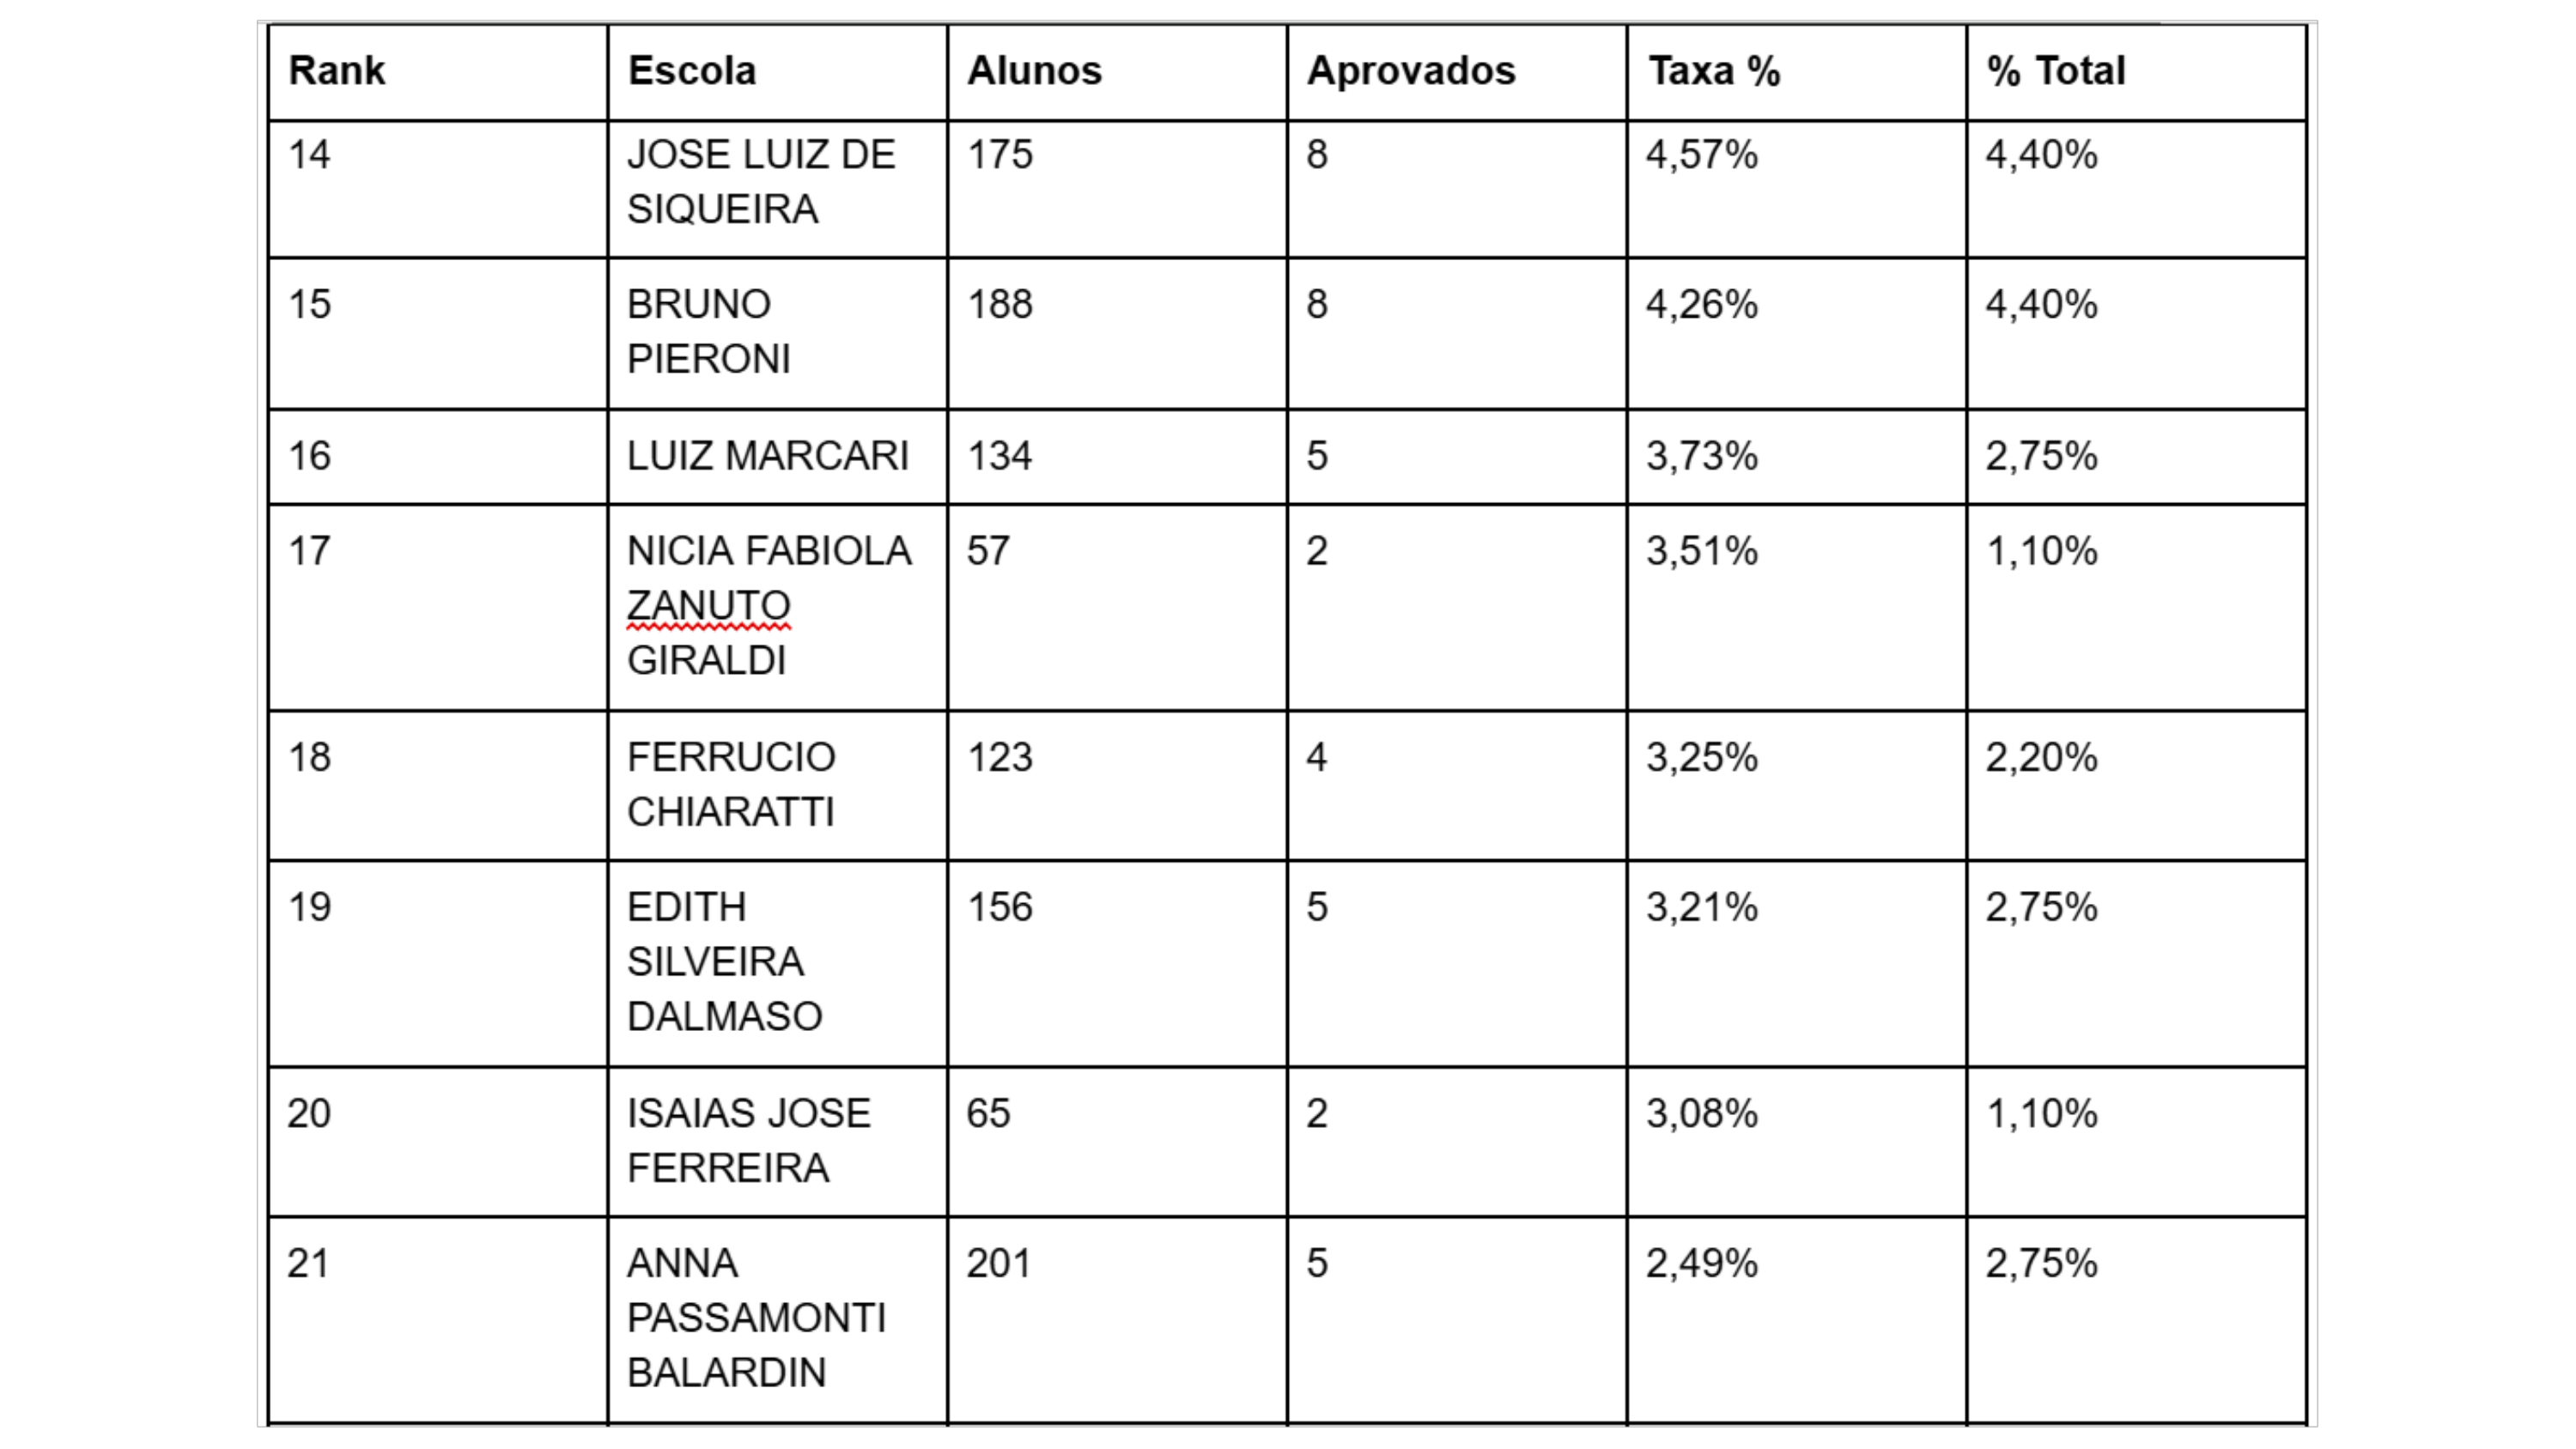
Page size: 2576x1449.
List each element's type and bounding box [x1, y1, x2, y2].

text_box [254, 17, 2322, 1431]
